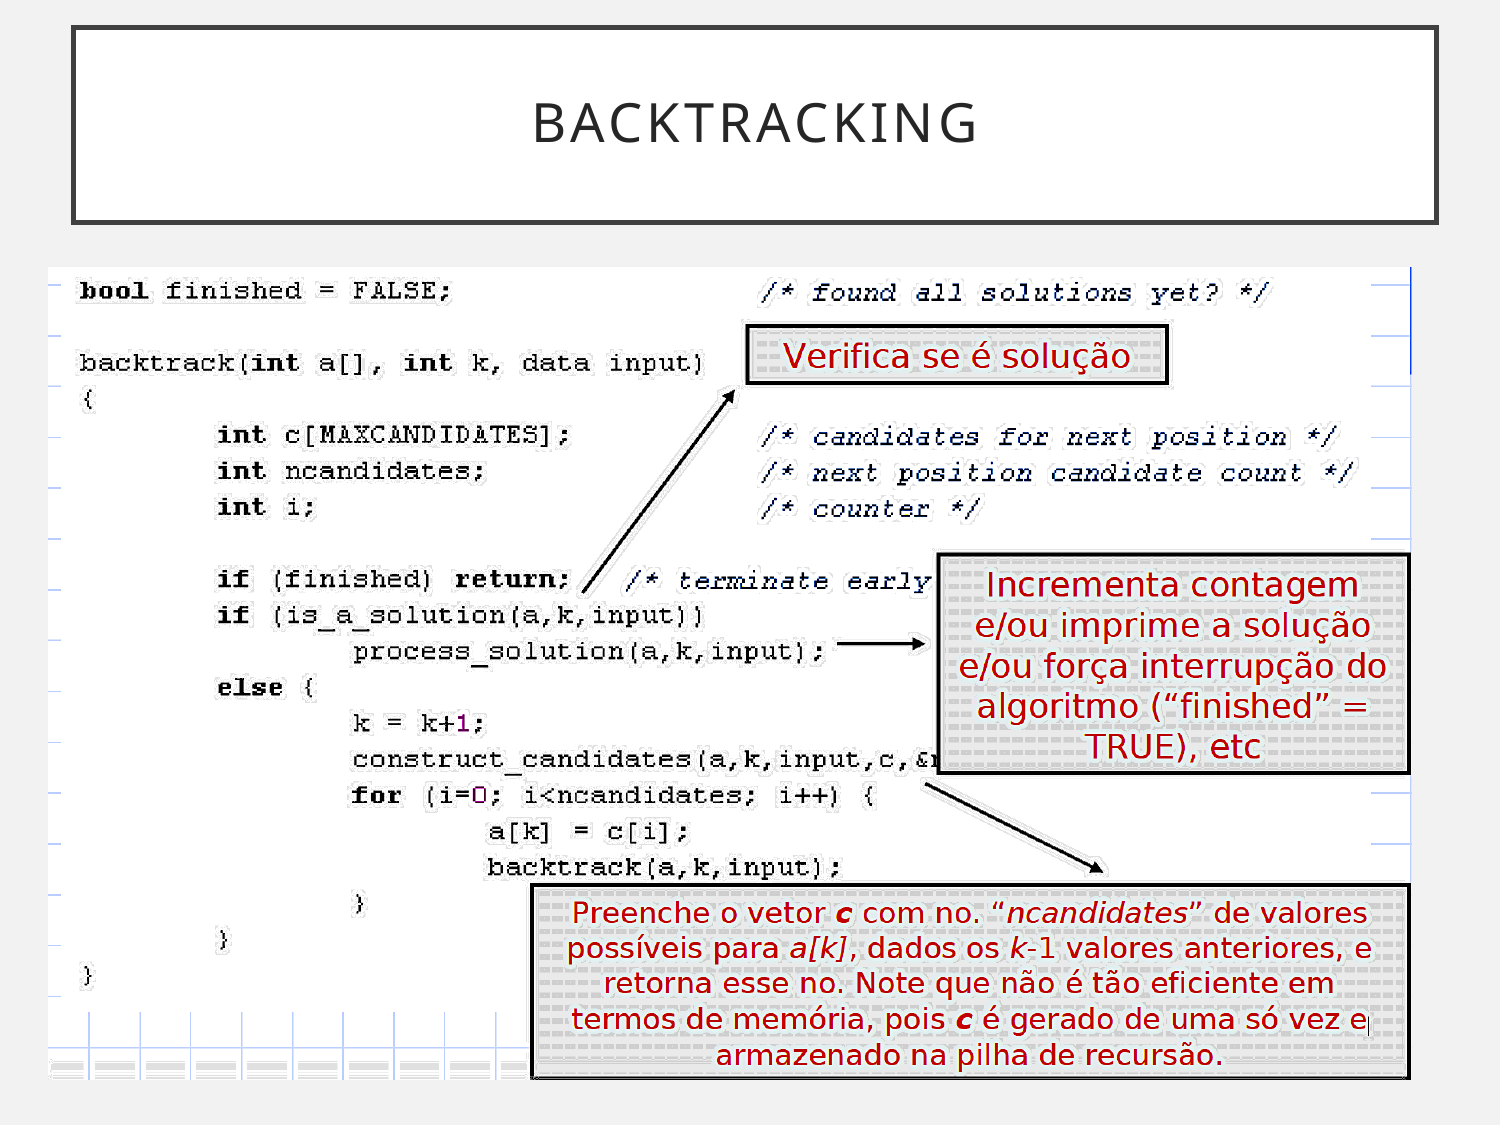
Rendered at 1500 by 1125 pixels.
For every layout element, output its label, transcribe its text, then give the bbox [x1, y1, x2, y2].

picture [48, 267, 1412, 1080]
title Backtracking [71, 25, 1439, 225]
